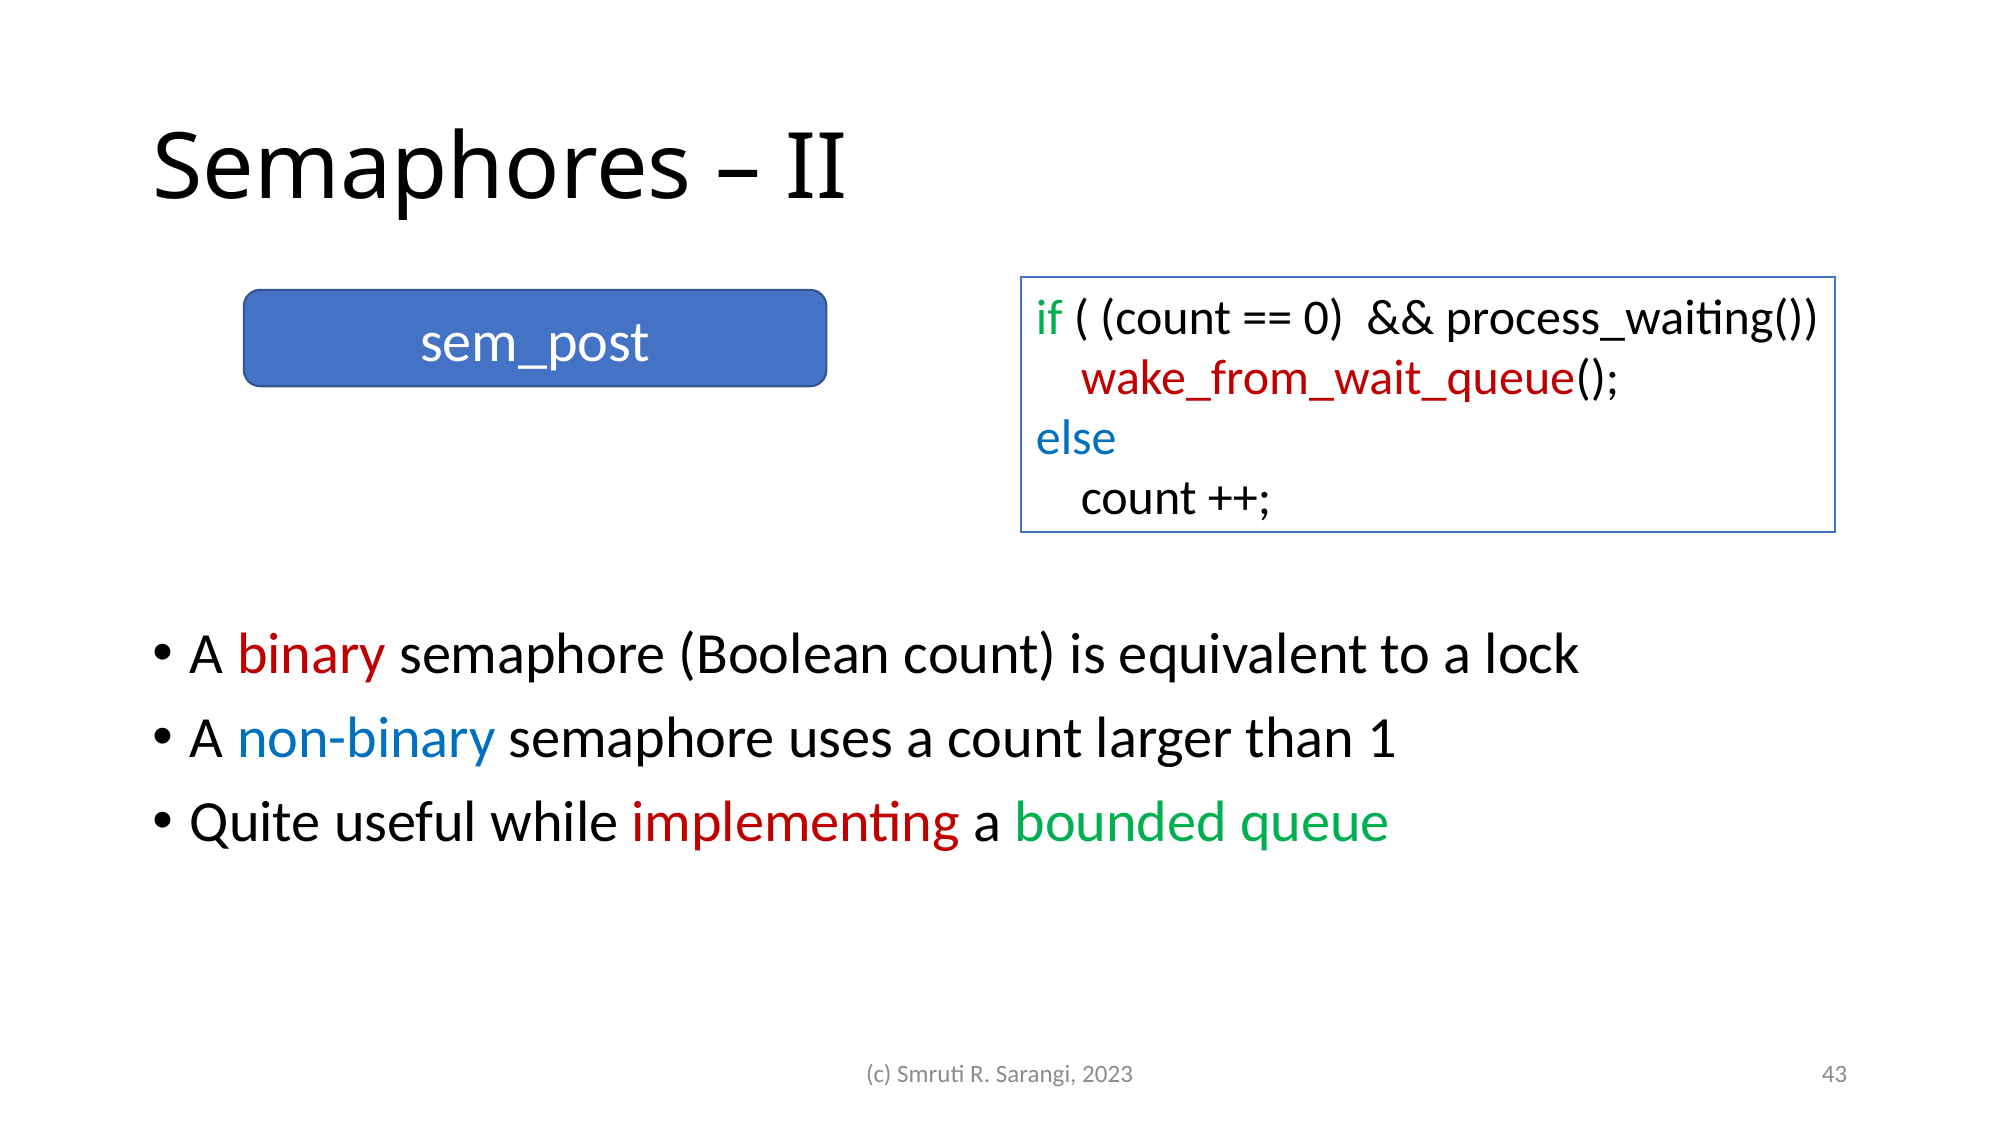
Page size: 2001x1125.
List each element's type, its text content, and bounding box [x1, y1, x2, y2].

footer (c) Smruti R. Sarangi, 2023 [662, 1042, 1338, 1103]
text_box if ( (count == 0) && process_waiting()) wake_from_wait_queue(); else count ++; [1020, 276, 1836, 533]
title Semaphores – II [137, 59, 1863, 278]
slide_number 43 [1412, 1042, 1863, 1103]
text_box sem_post [242, 288, 828, 388]
list A binary semaphore (Boolean count) is equivalent to a lock A non-binary semaphore uses a count larger than 1 Quite useful while implementing a bounded queue [137, 616, 1863, 1014]
